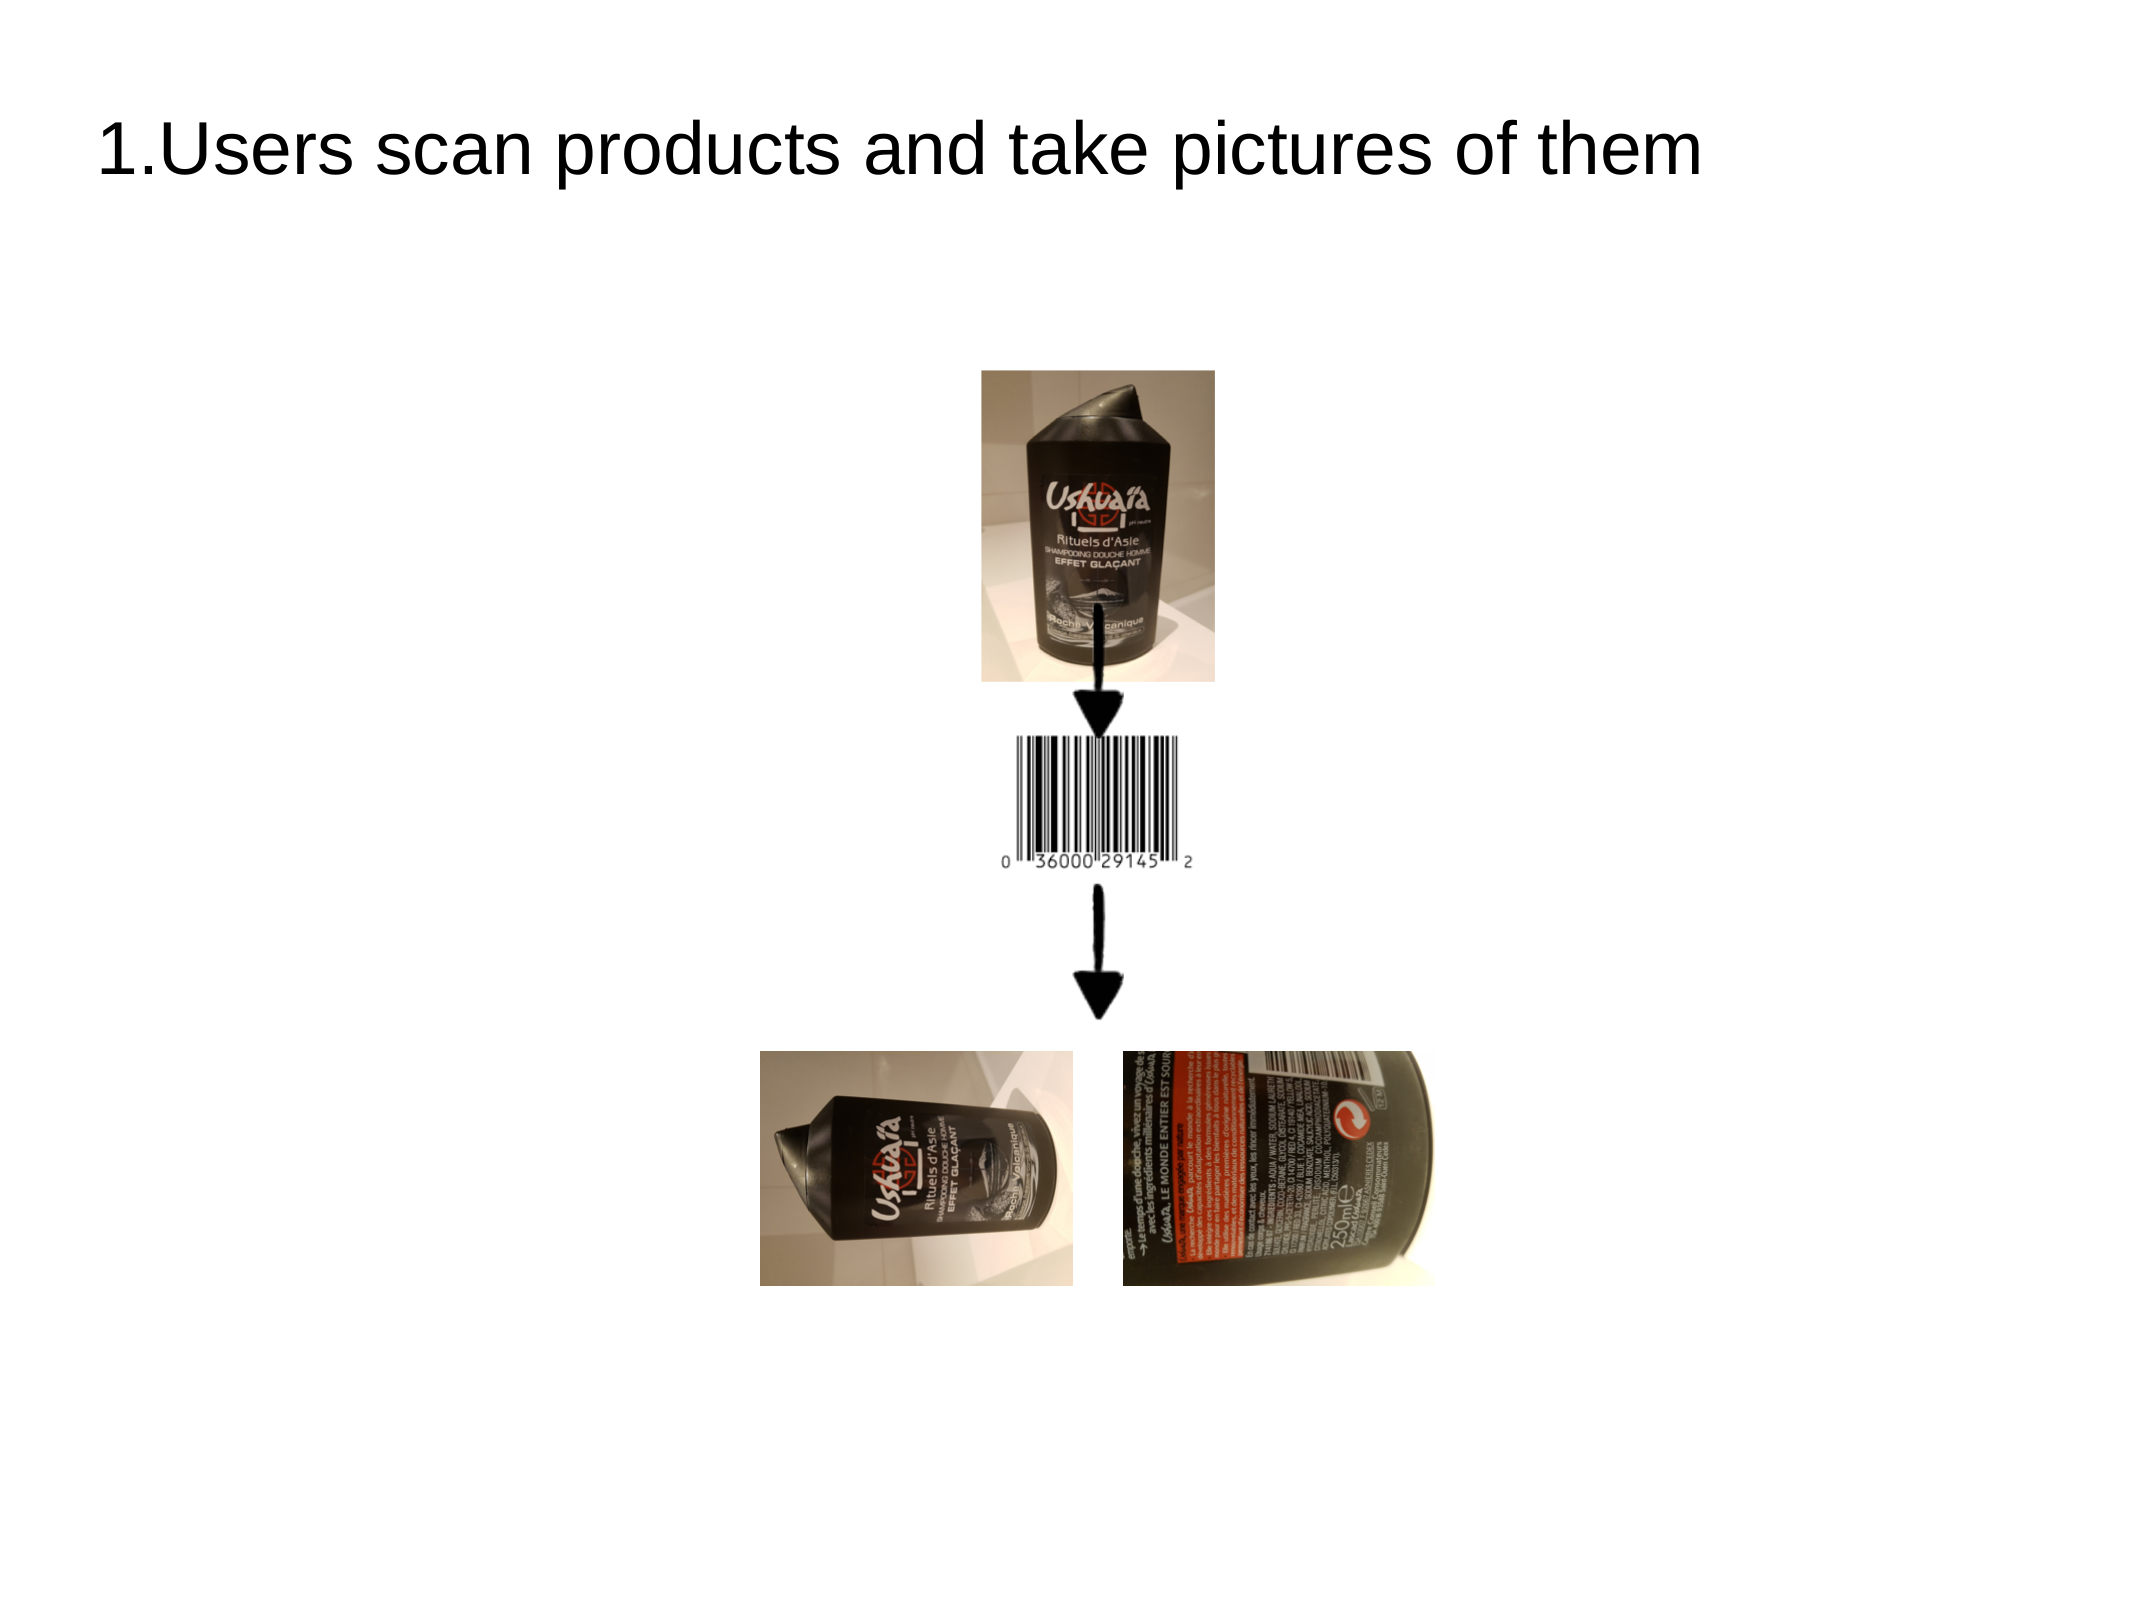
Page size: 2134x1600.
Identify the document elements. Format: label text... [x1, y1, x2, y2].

picture [1022, 878, 1174, 1027]
title 1.Users scan products and take pictures of them [72, 75, 2061, 202]
picture [941, 371, 1254, 877]
picture [760, 1051, 1073, 1286]
picture [1123, 1051, 1436, 1286]
